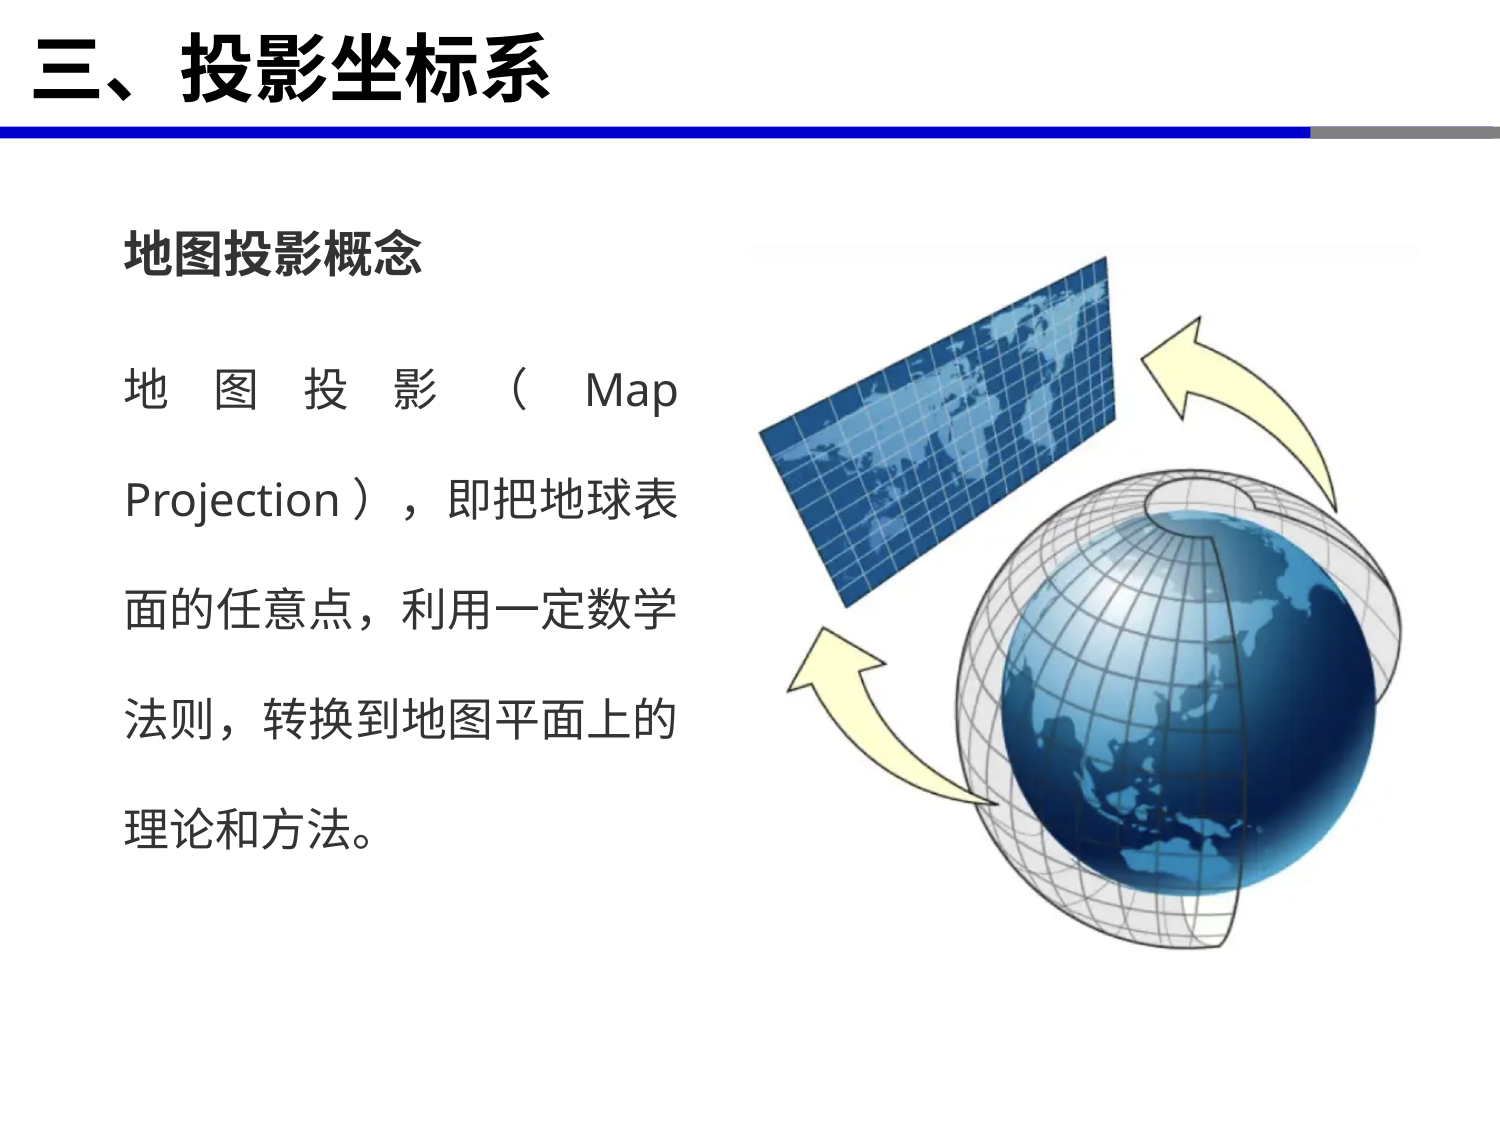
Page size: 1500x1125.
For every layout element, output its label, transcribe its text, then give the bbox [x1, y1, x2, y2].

text_box 地图投影概念 地图投影（Map Projection），即把地球表面的任意点，利用一定数学法则，转换到地图平面上的理论和方法。 [108, 155, 694, 863]
picture [749, 245, 1419, 955]
title 三、投影坐标系 [0, 1, 1479, 132]
